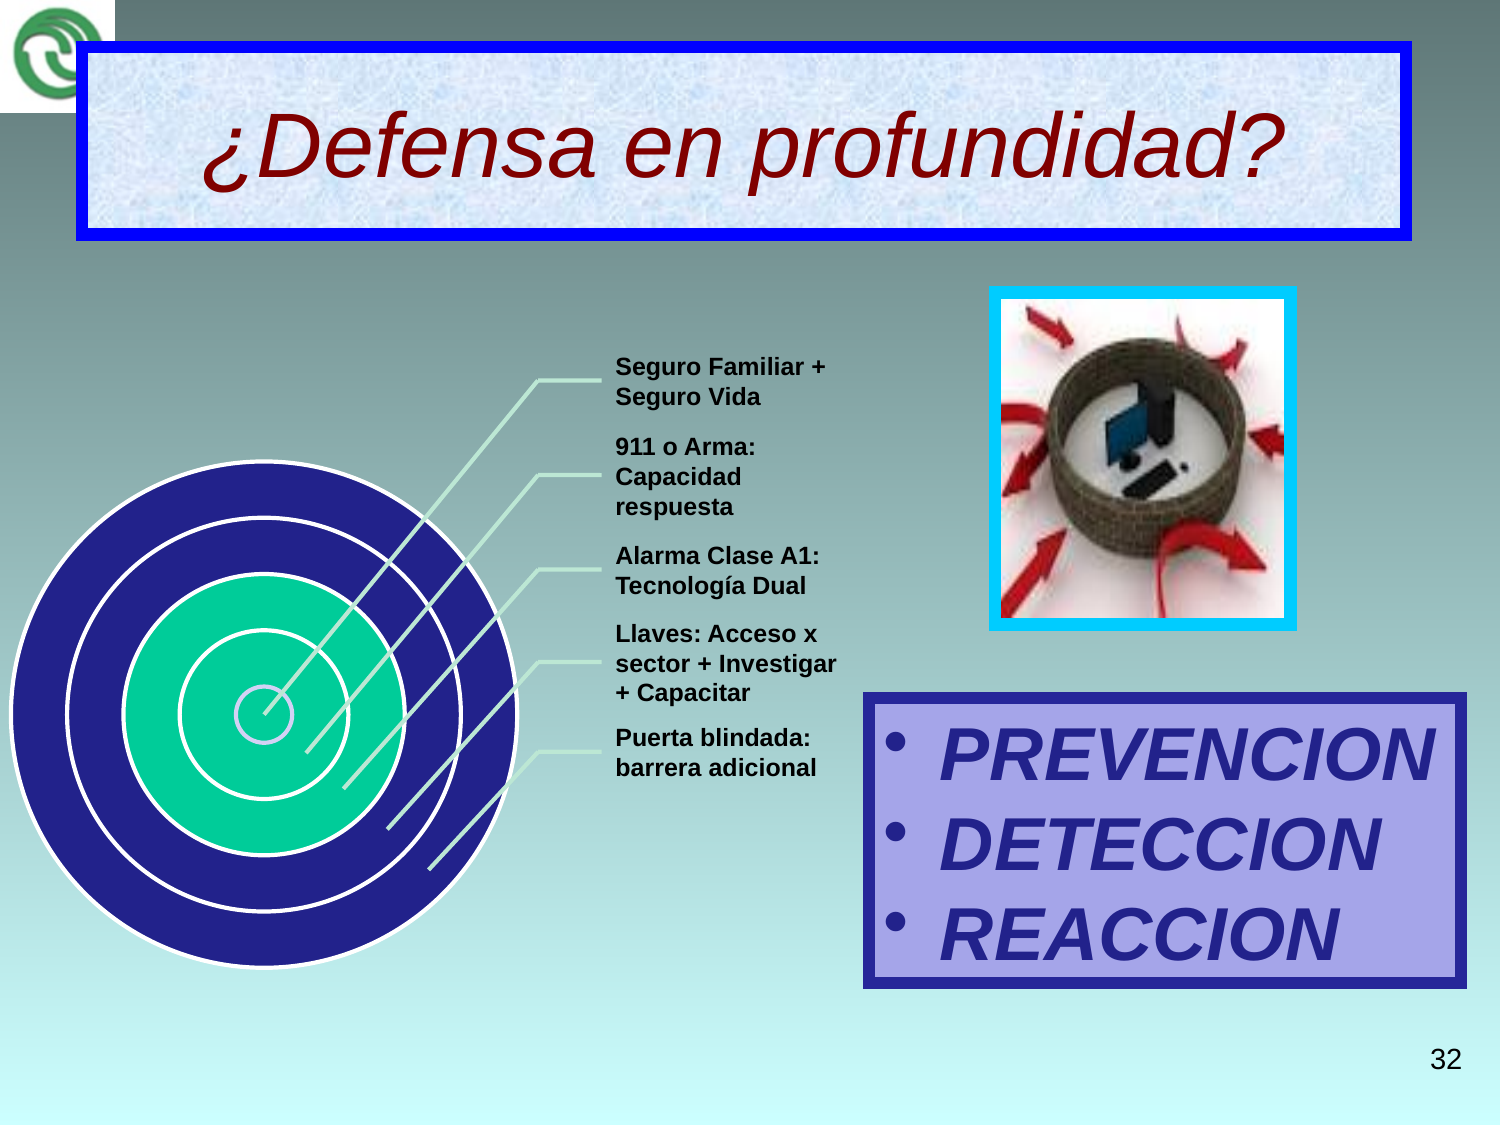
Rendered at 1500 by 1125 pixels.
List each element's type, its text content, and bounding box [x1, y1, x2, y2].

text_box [0, 314, 1108, 990]
title ¿Defensa en profundidad? [81, 46, 1407, 235]
text_box PREVENCION DETECCION REACCION [1112, 698, 1461, 983]
picture [0, 0, 115, 113]
slide_number 32 [1164, 1032, 1478, 1109]
picture [1002, 300, 1283, 617]
